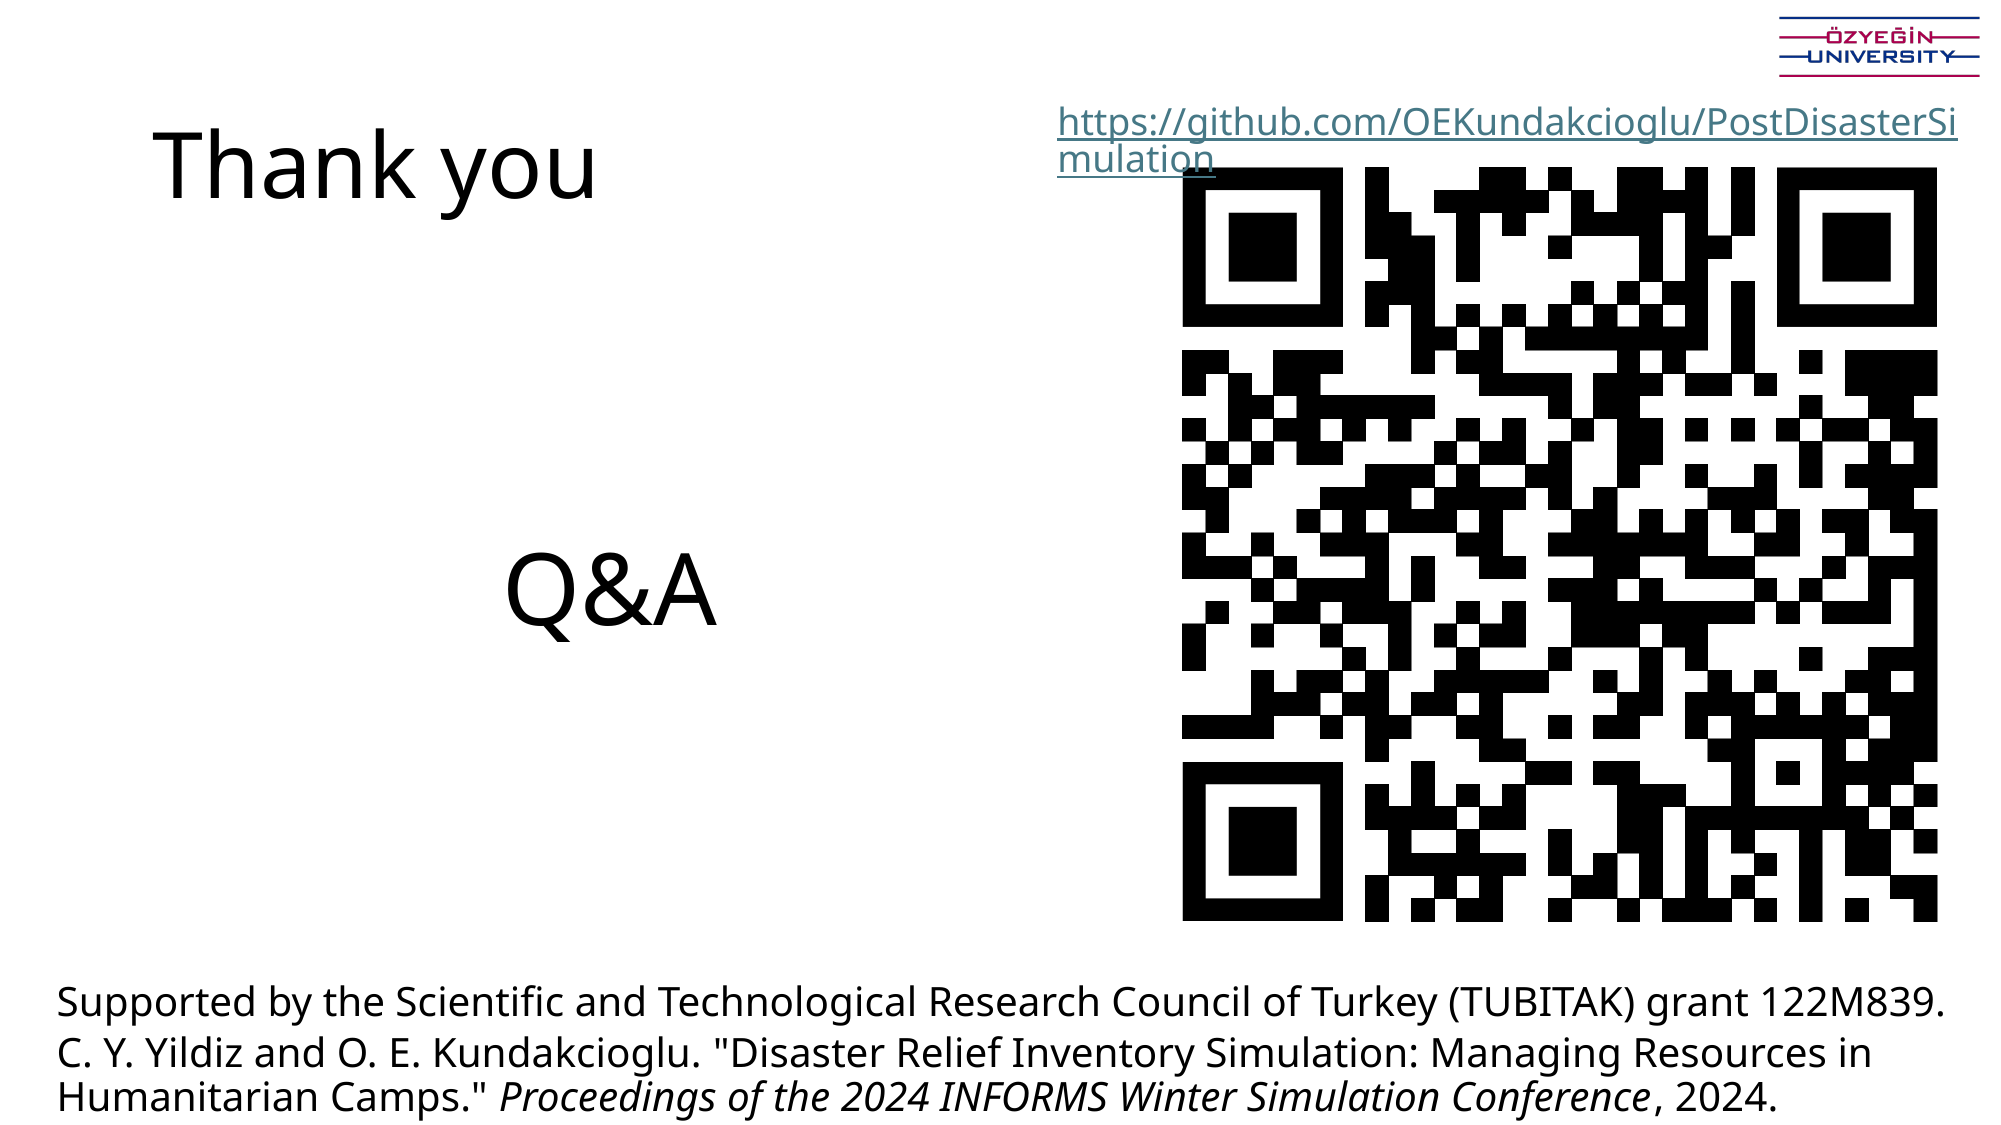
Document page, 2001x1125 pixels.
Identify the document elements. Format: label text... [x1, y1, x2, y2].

picture [1778, 16, 1981, 77]
text_box Supported by the Scientific and Technological Research Council of Turkey (TUBITAK) grant 122M839. C. Y. Yildiz and O. E. Kundakcioglu. "Disaster Relief Inventory Simulation: Managing Resources in Humanitarian Camps." Proceedings of the 2024 INFORMS Winter Simulation Conference, 2024. [41, 973, 2000, 1125]
subtitle Q&A [220, 532, 1000, 804]
title Thank you [137, 59, 1863, 278]
text_box https://github.com/OEKundakcioglu/PostDisasterSimulation [1042, 90, 2000, 157]
picture [1162, 150, 1957, 945]
